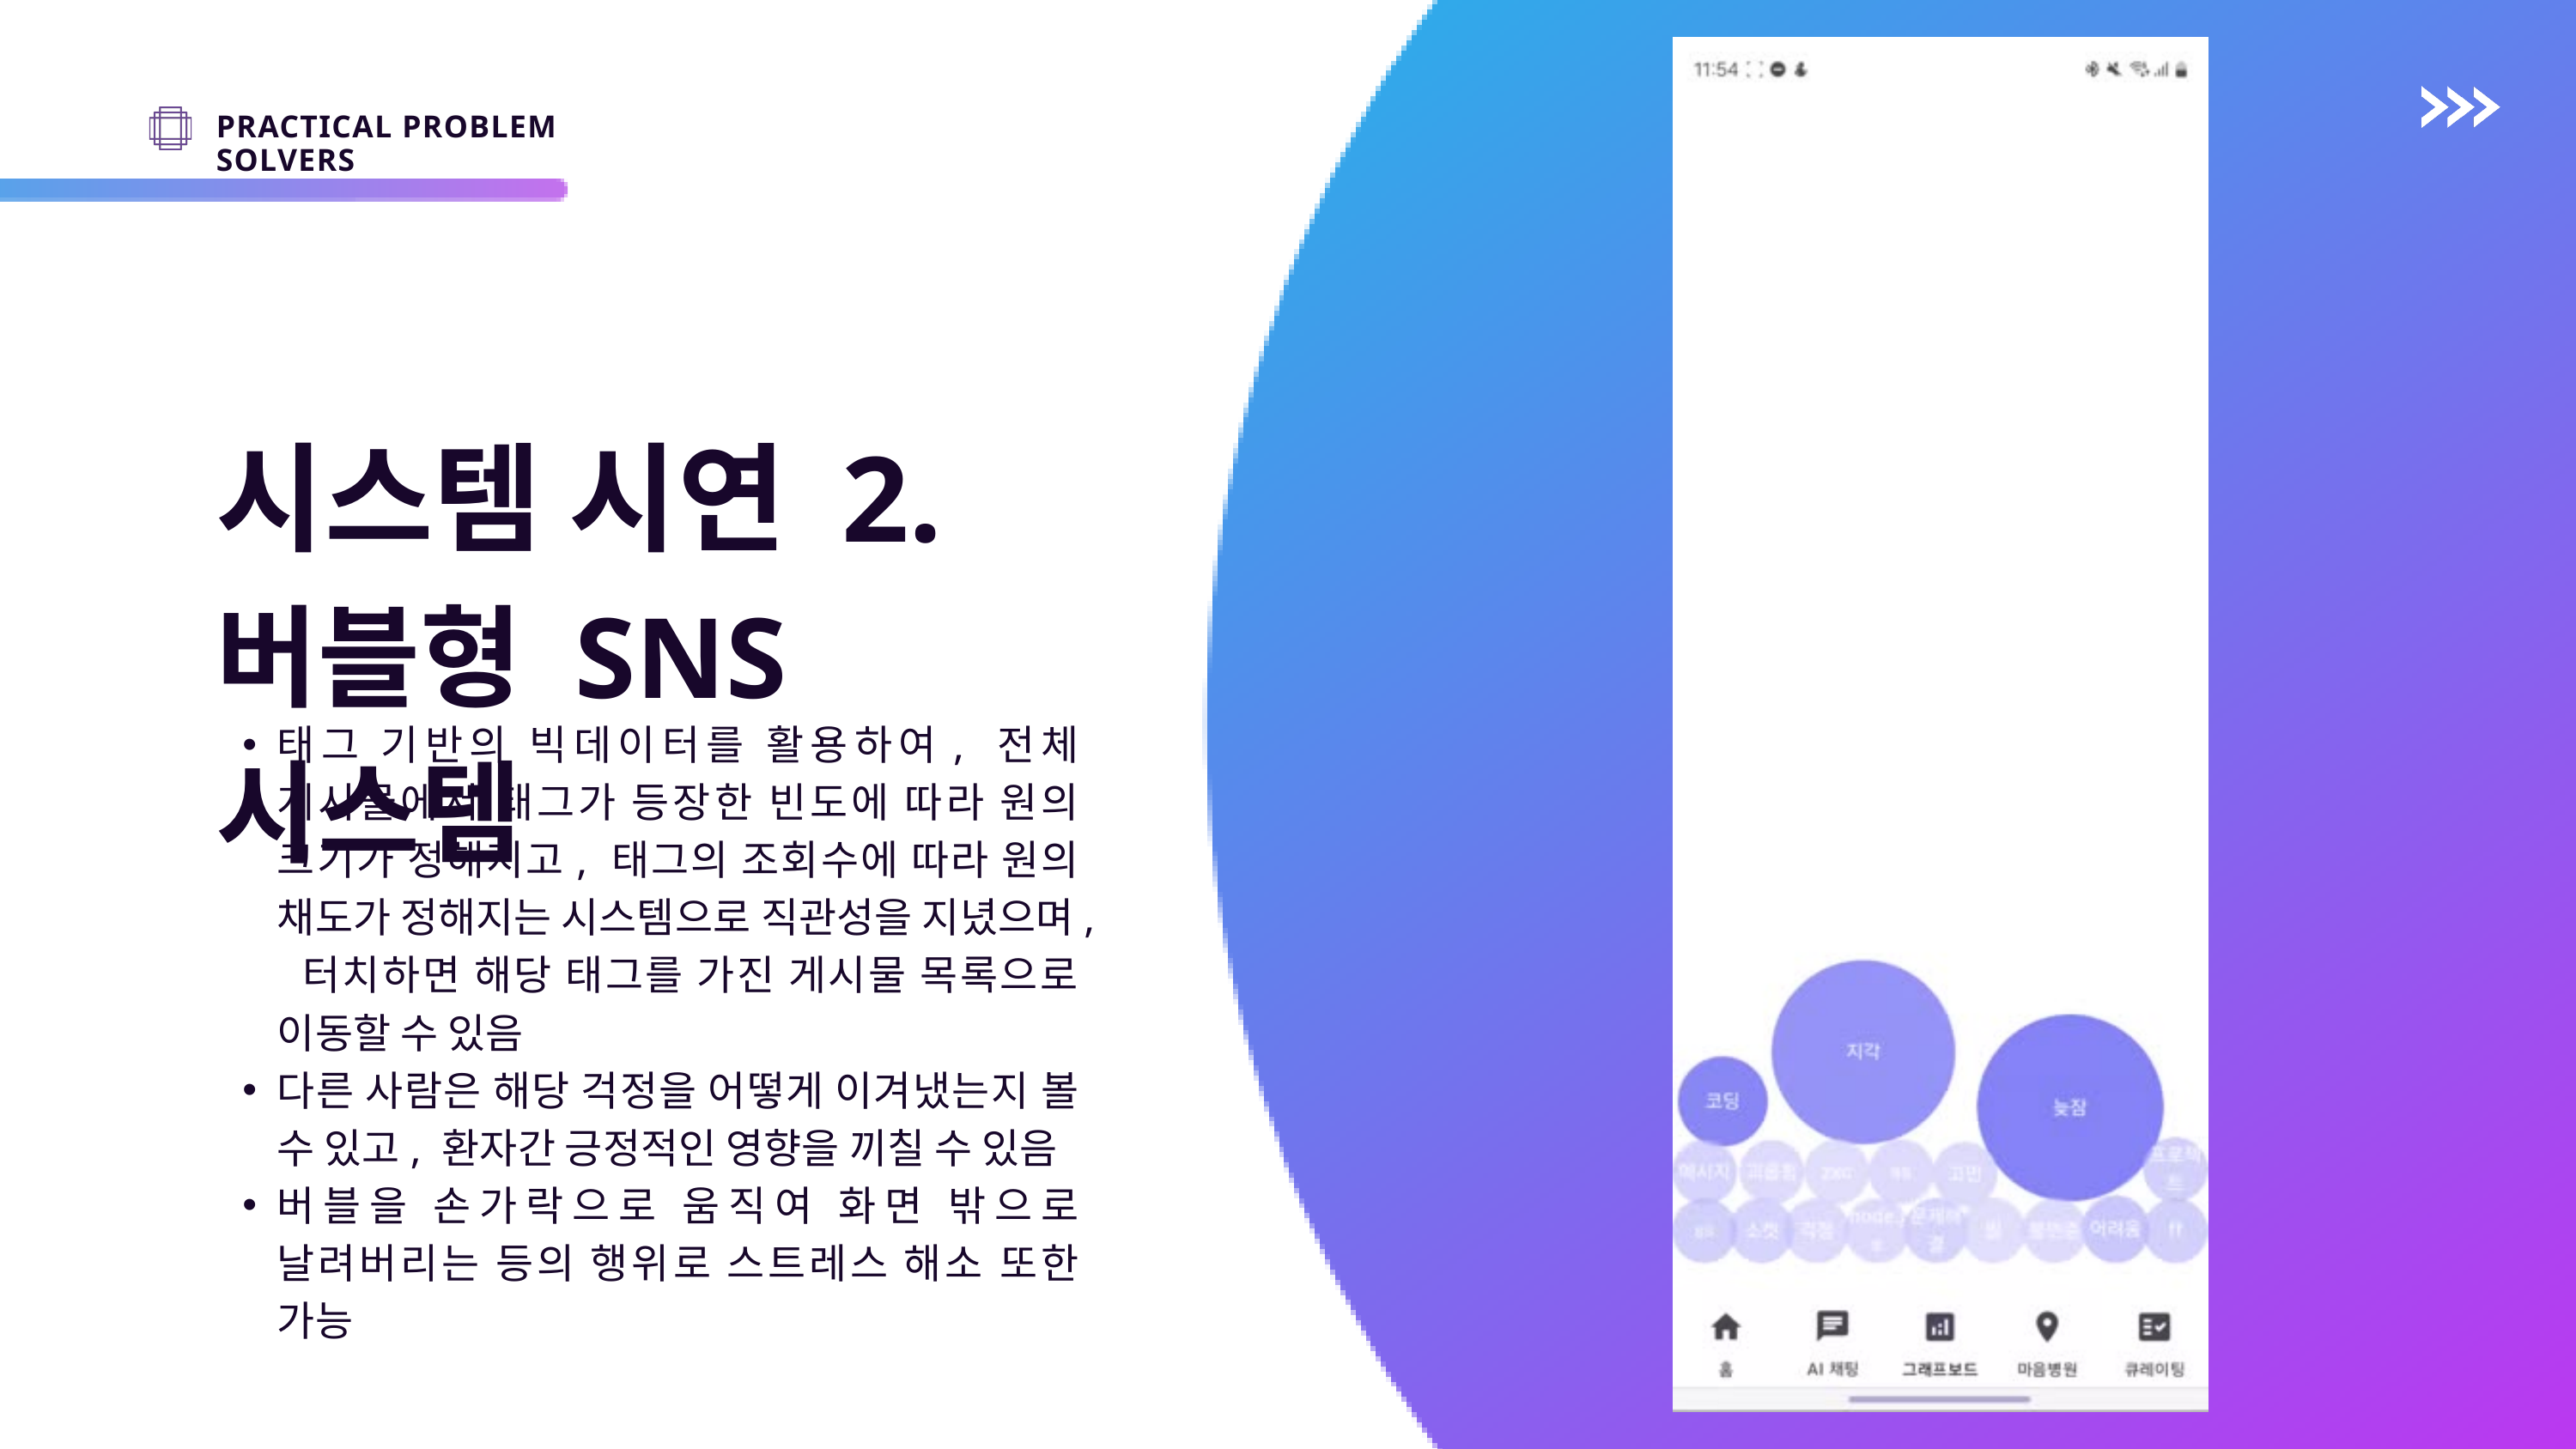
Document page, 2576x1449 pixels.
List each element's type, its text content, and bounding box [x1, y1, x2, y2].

text_box 태그 기반의 빅데이터를 활용하여, 전체 게시물에서 태그가 등장한 빈도에 따라 원의 크기가 정해지고, 태그의 조회수에 따라 원의 채도가 정해지는 시스템으로 직관성을 지녔으며, 터치하면 해당 태그를 가진 게시물 목록으로 이동할 수 있음 다른 사람은 해당 걱정을 어떻게 이겨냈는지 볼 수 있고, 환자간 긍정적인 영향을 끼칠 수 있음 버블을 손가락으로 움직여 화면 밖으로 날려버리는 등의 행위로 스트레스 해소 또한 가능 [207, 711, 1079, 1344]
text_box [149, 106, 192, 150]
text_box 시스템 시연 2. 버블형 SNS 시스템 [216, 399, 1147, 876]
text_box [1672, 36, 2209, 1413]
text_box [0, 179, 568, 202]
text_box [2421, 86, 2500, 129]
text_box PRACTICAL PROBLEM SOLVERS [216, 110, 644, 178]
text_box [1193, 0, 2576, 1449]
